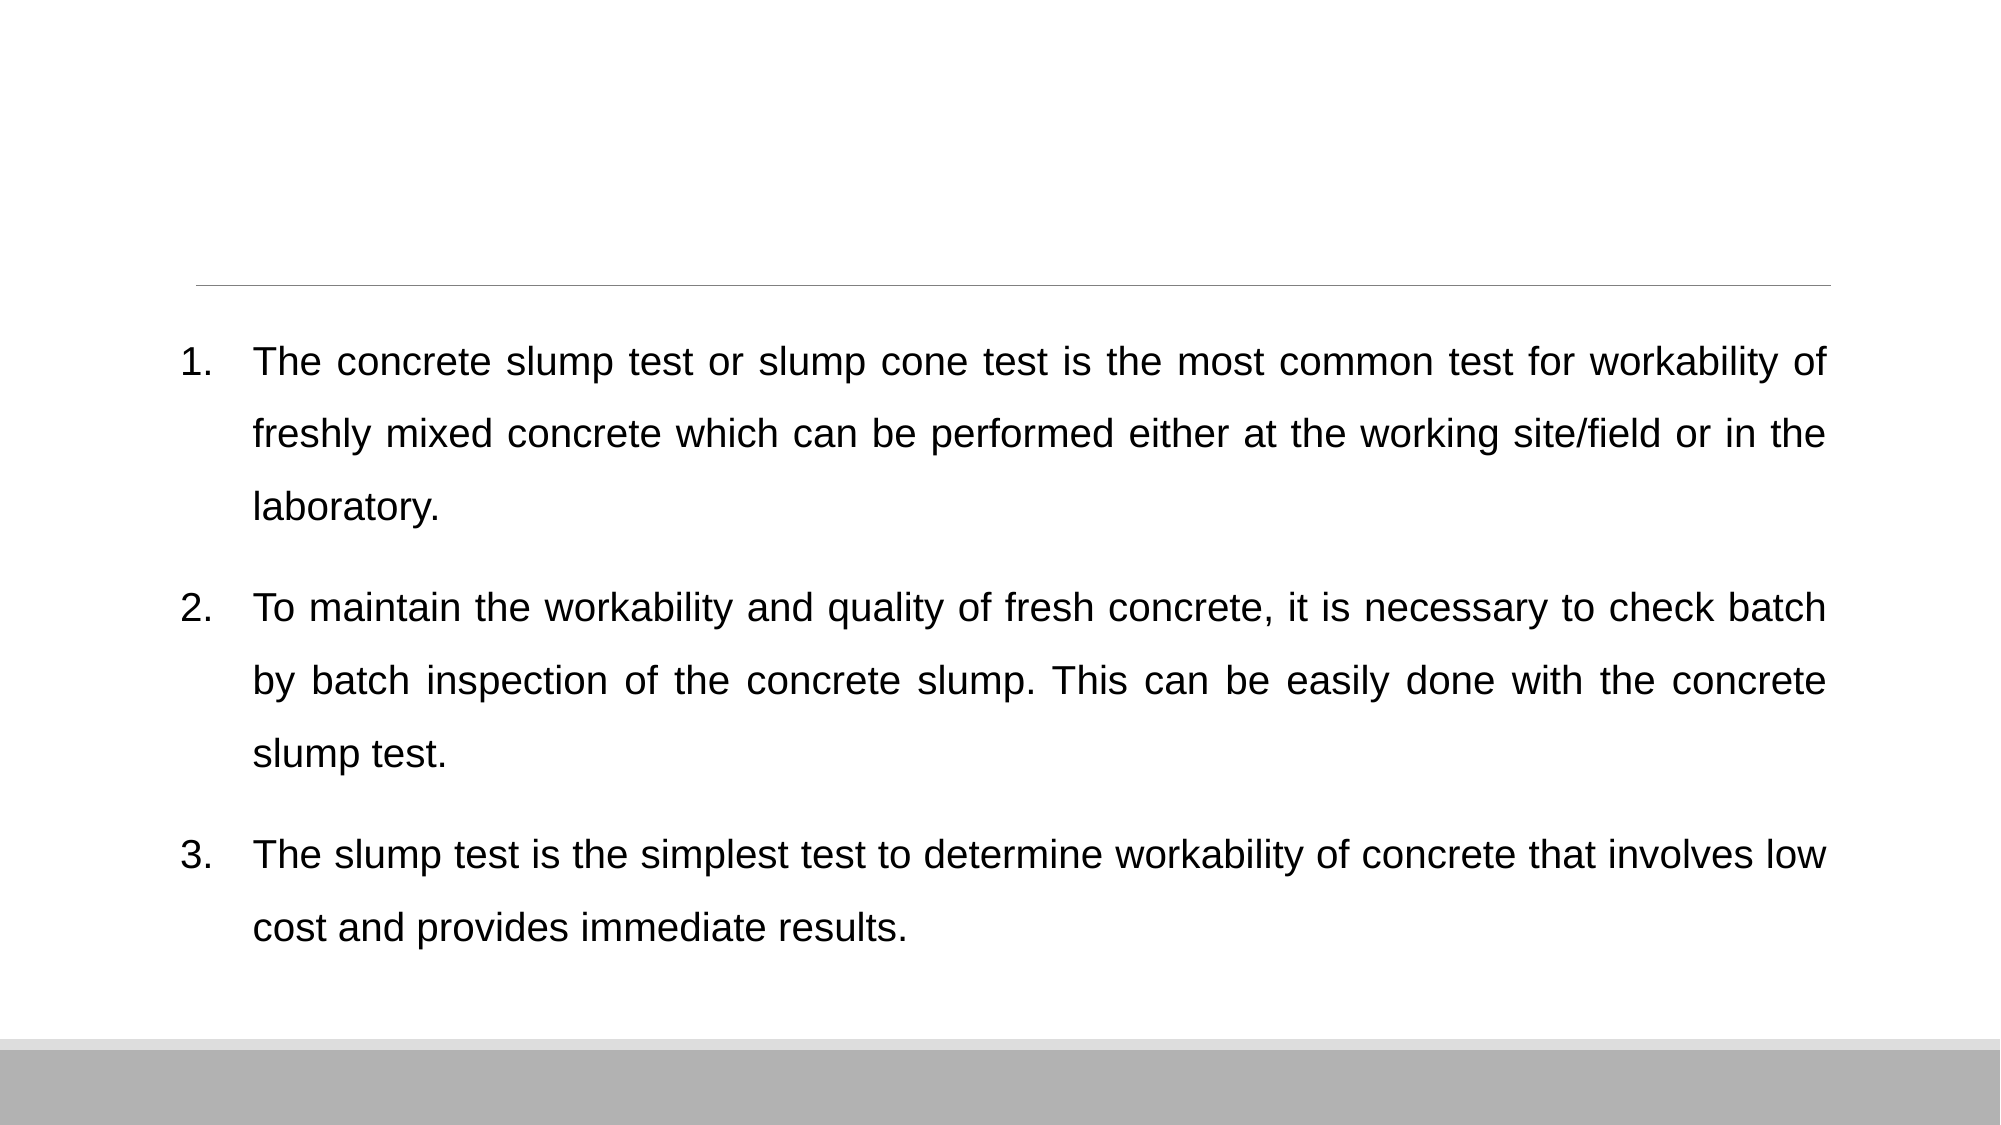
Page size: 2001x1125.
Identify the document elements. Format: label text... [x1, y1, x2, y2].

list The concrete slump test or slump cone test is the most common test for workability of freshly mixed concrete which can be performed either at the working site/field or in the laboratory. To maintain the workability and quality of fresh concrete, it is necessary to check batch by batch inspection of the concrete slump. This can be easily done with the concrete slump test. The slump test is the simplest test to determine workability of concrete that involves low cost and provides immediate results. [180, 302, 1830, 963]
